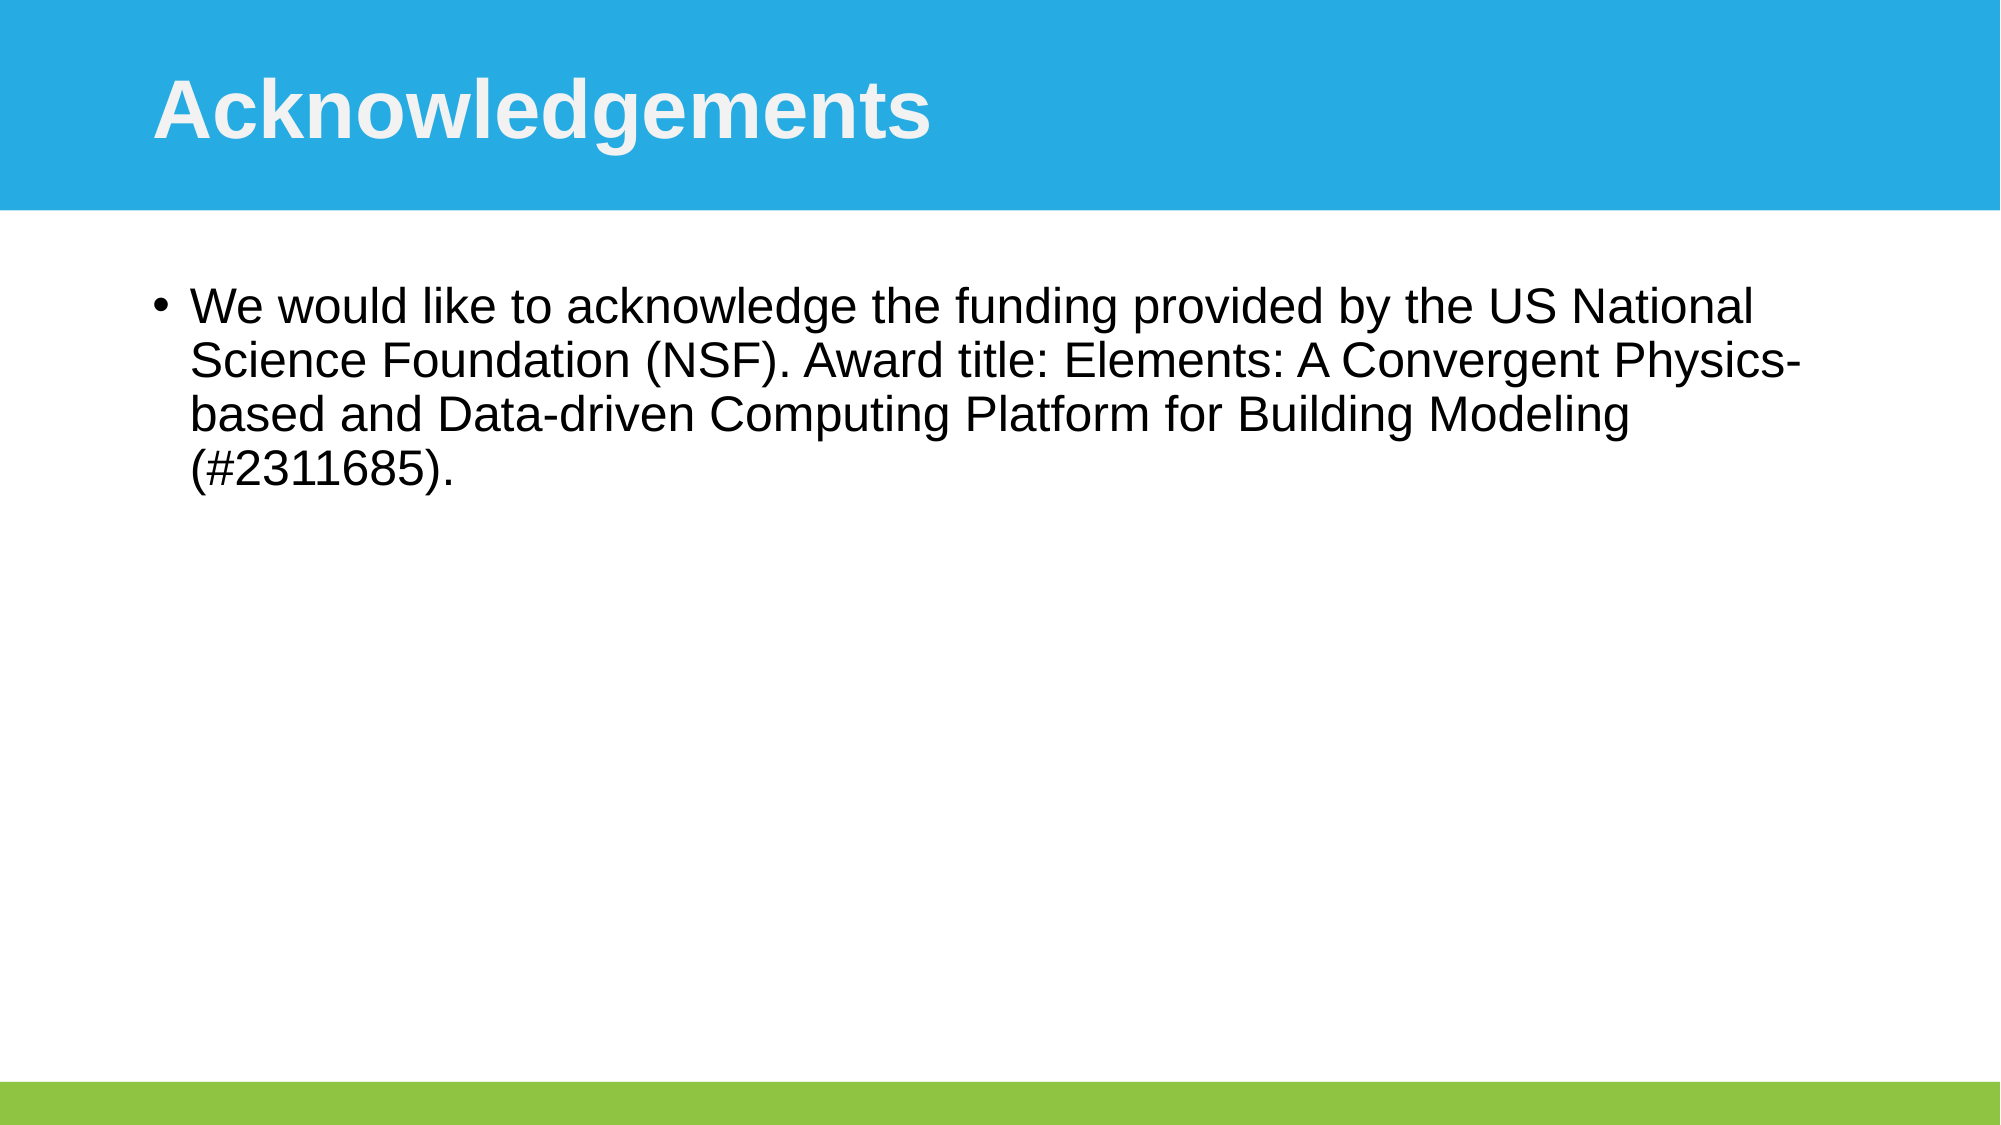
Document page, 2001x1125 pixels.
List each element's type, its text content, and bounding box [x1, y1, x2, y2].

picture [0, 0, 2000, 1125]
list We would like to acknowledge the funding provided by the US National Science Foundation (NSF). Award title: Elements: A Convergent Physics-based and Data-driven Computing Platform for Building Modeling (#2311685). [137, 273, 1896, 748]
title Acknowledgements [137, 38, 1863, 185]
